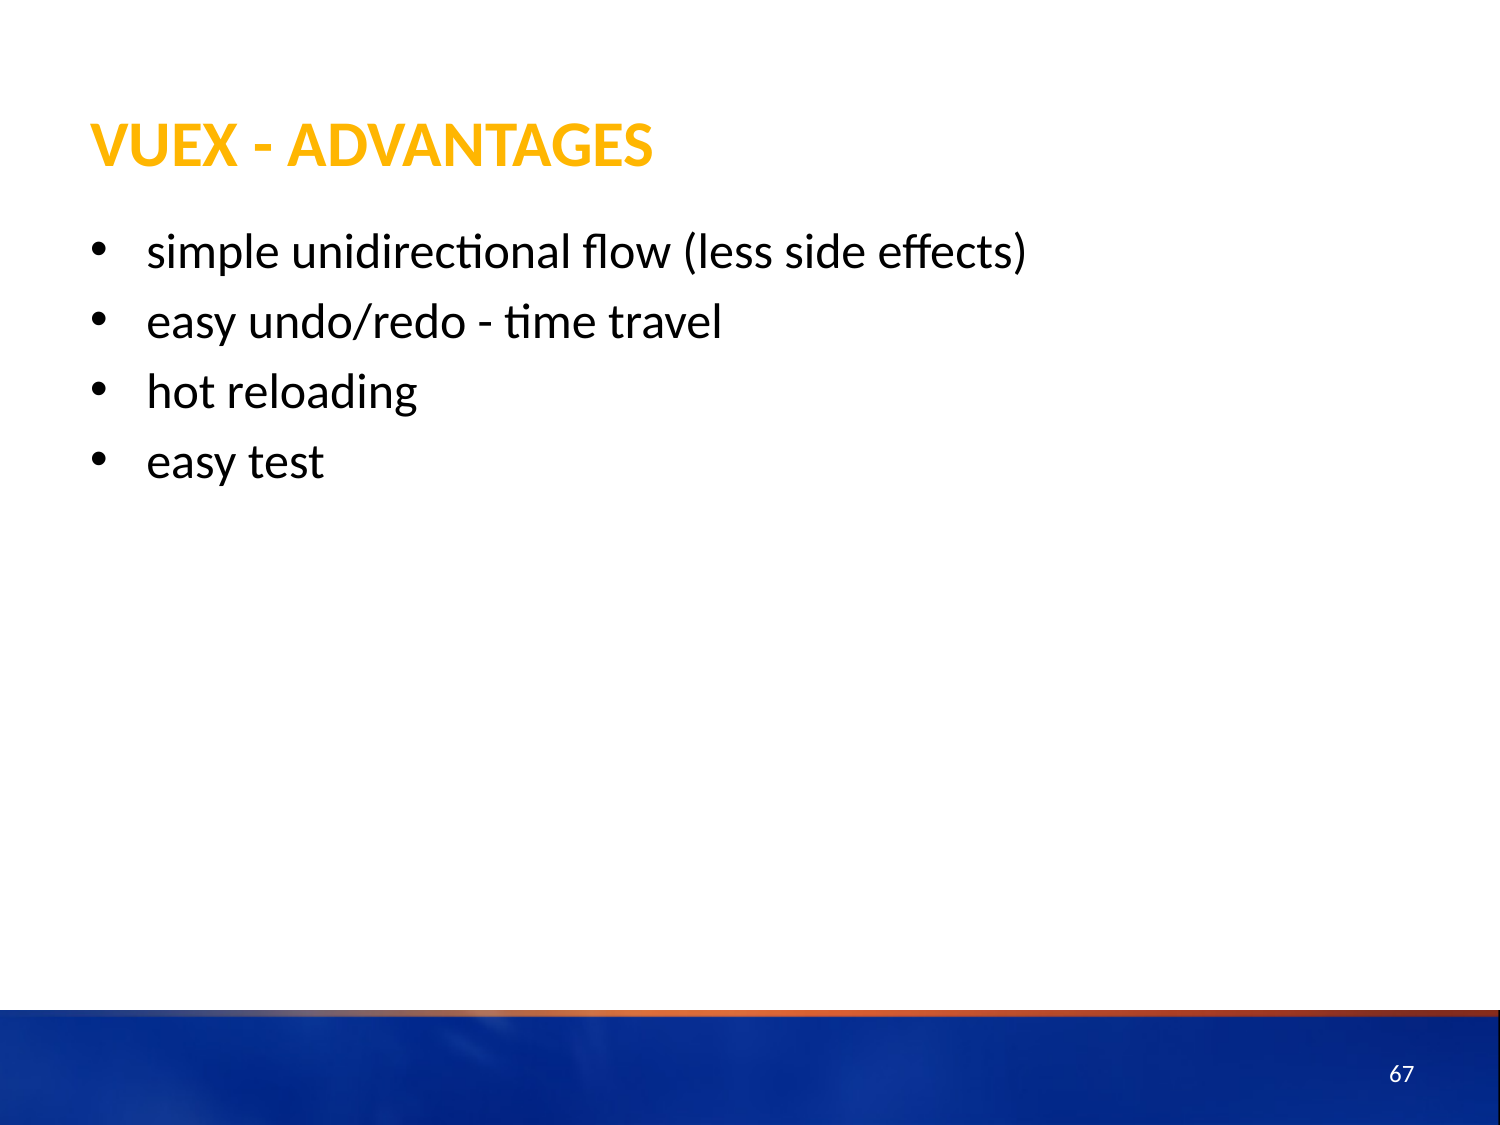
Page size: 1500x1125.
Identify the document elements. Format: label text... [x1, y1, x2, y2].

picture [0, 1010, 1500, 1125]
slide_number 67 [1215, 1042, 1430, 1103]
title Vuex - advantages [75, 93, 1425, 188]
list simple unidirectional flow (less side effects) easy undo/redo - time travel hot reloading easy test [75, 210, 1425, 1005]
